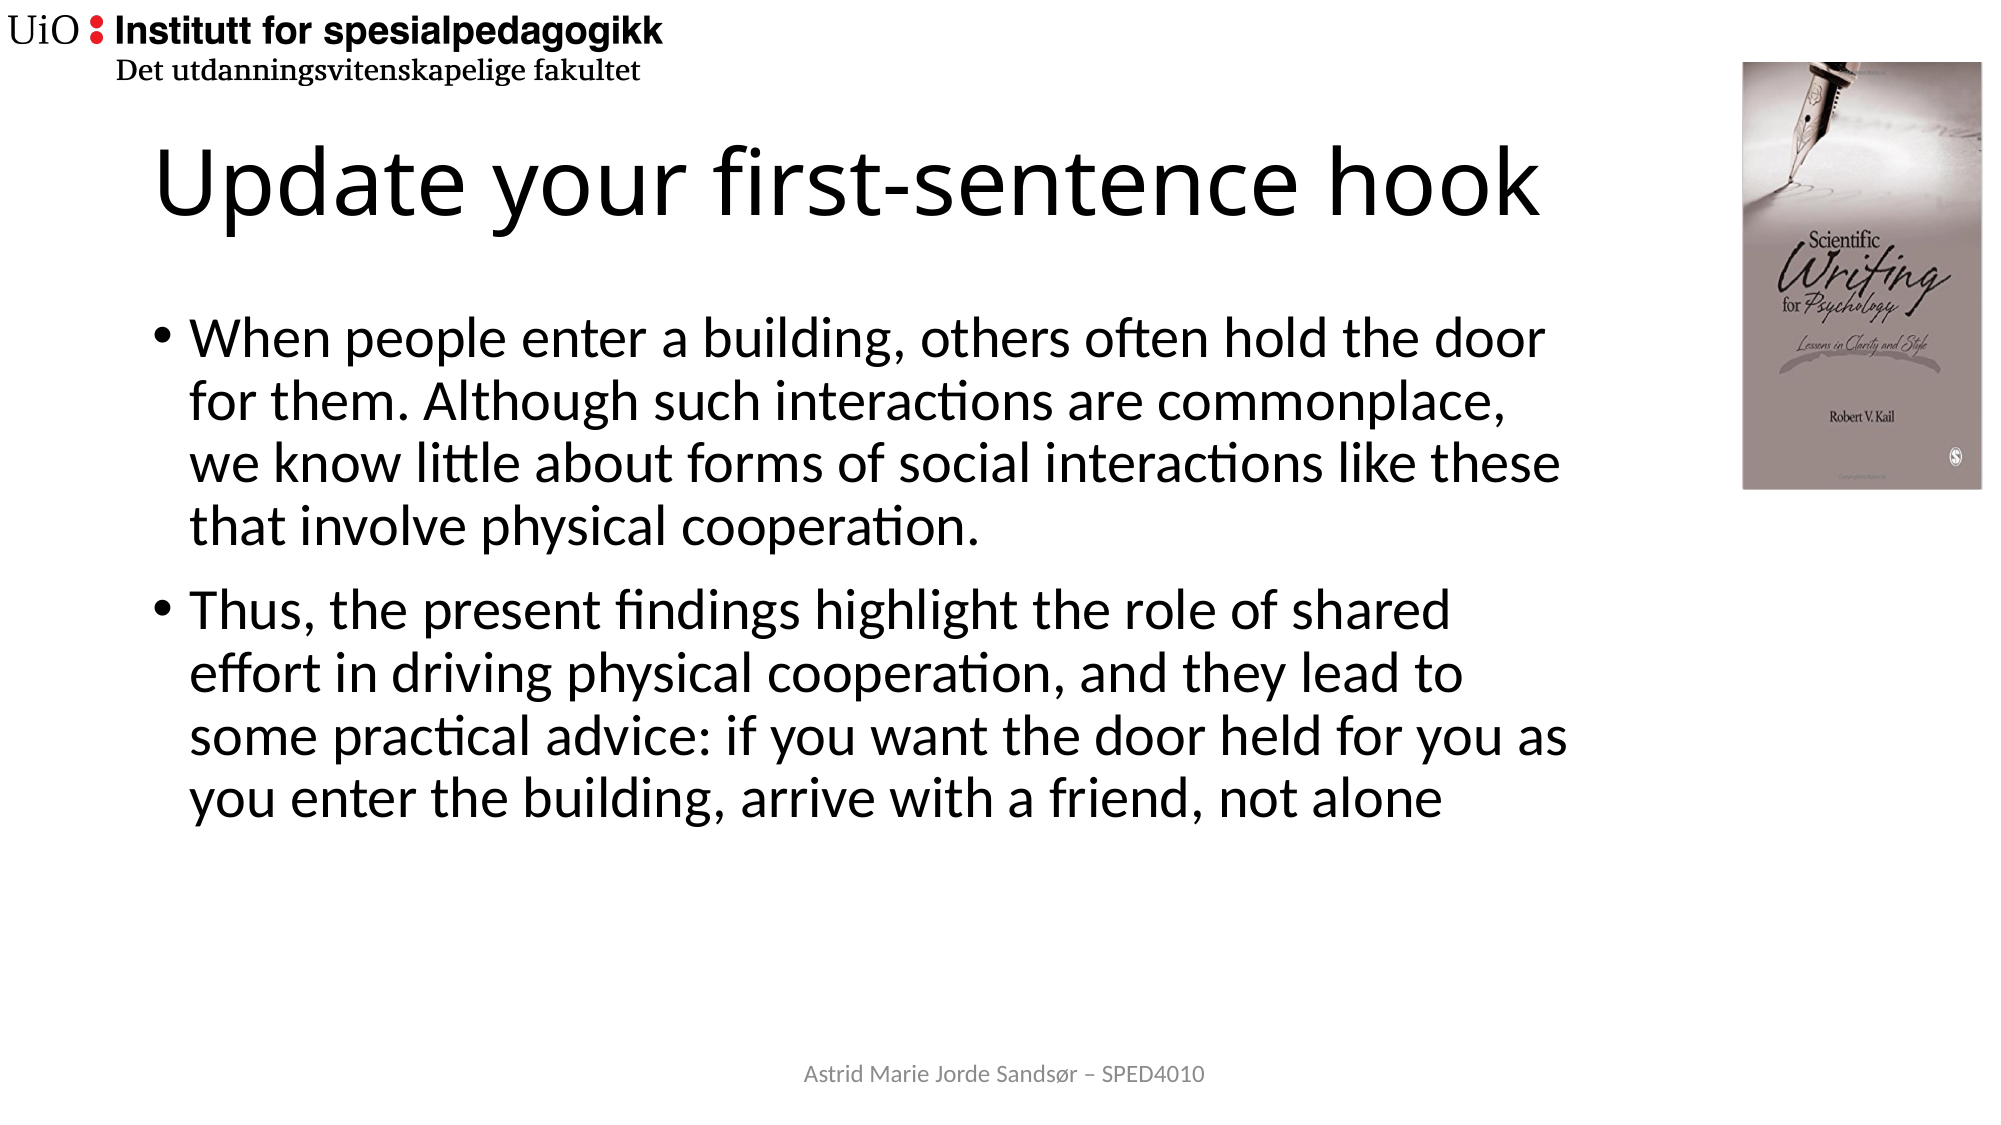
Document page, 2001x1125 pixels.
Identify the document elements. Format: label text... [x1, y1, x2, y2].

title Update your first-sentence hook [137, 94, 1742, 278]
text_box When people enter a building, others often hold the door for them. Although such interactions are commonplace, we know little about forms of social interactions like these that involve physical cooperation. Thus, the present findings highlight the role of shared effort in driving physical cooperation, and they lead to some practical advice: if you want the door held for you as you enter the building, arrive with a friend, not alone [137, 299, 1591, 1014]
picture [8, 15, 663, 86]
picture [1742, 62, 1983, 491]
footer Astrid Marie Jorde Sandsør – SPED4010 [369, 1042, 1646, 1103]
